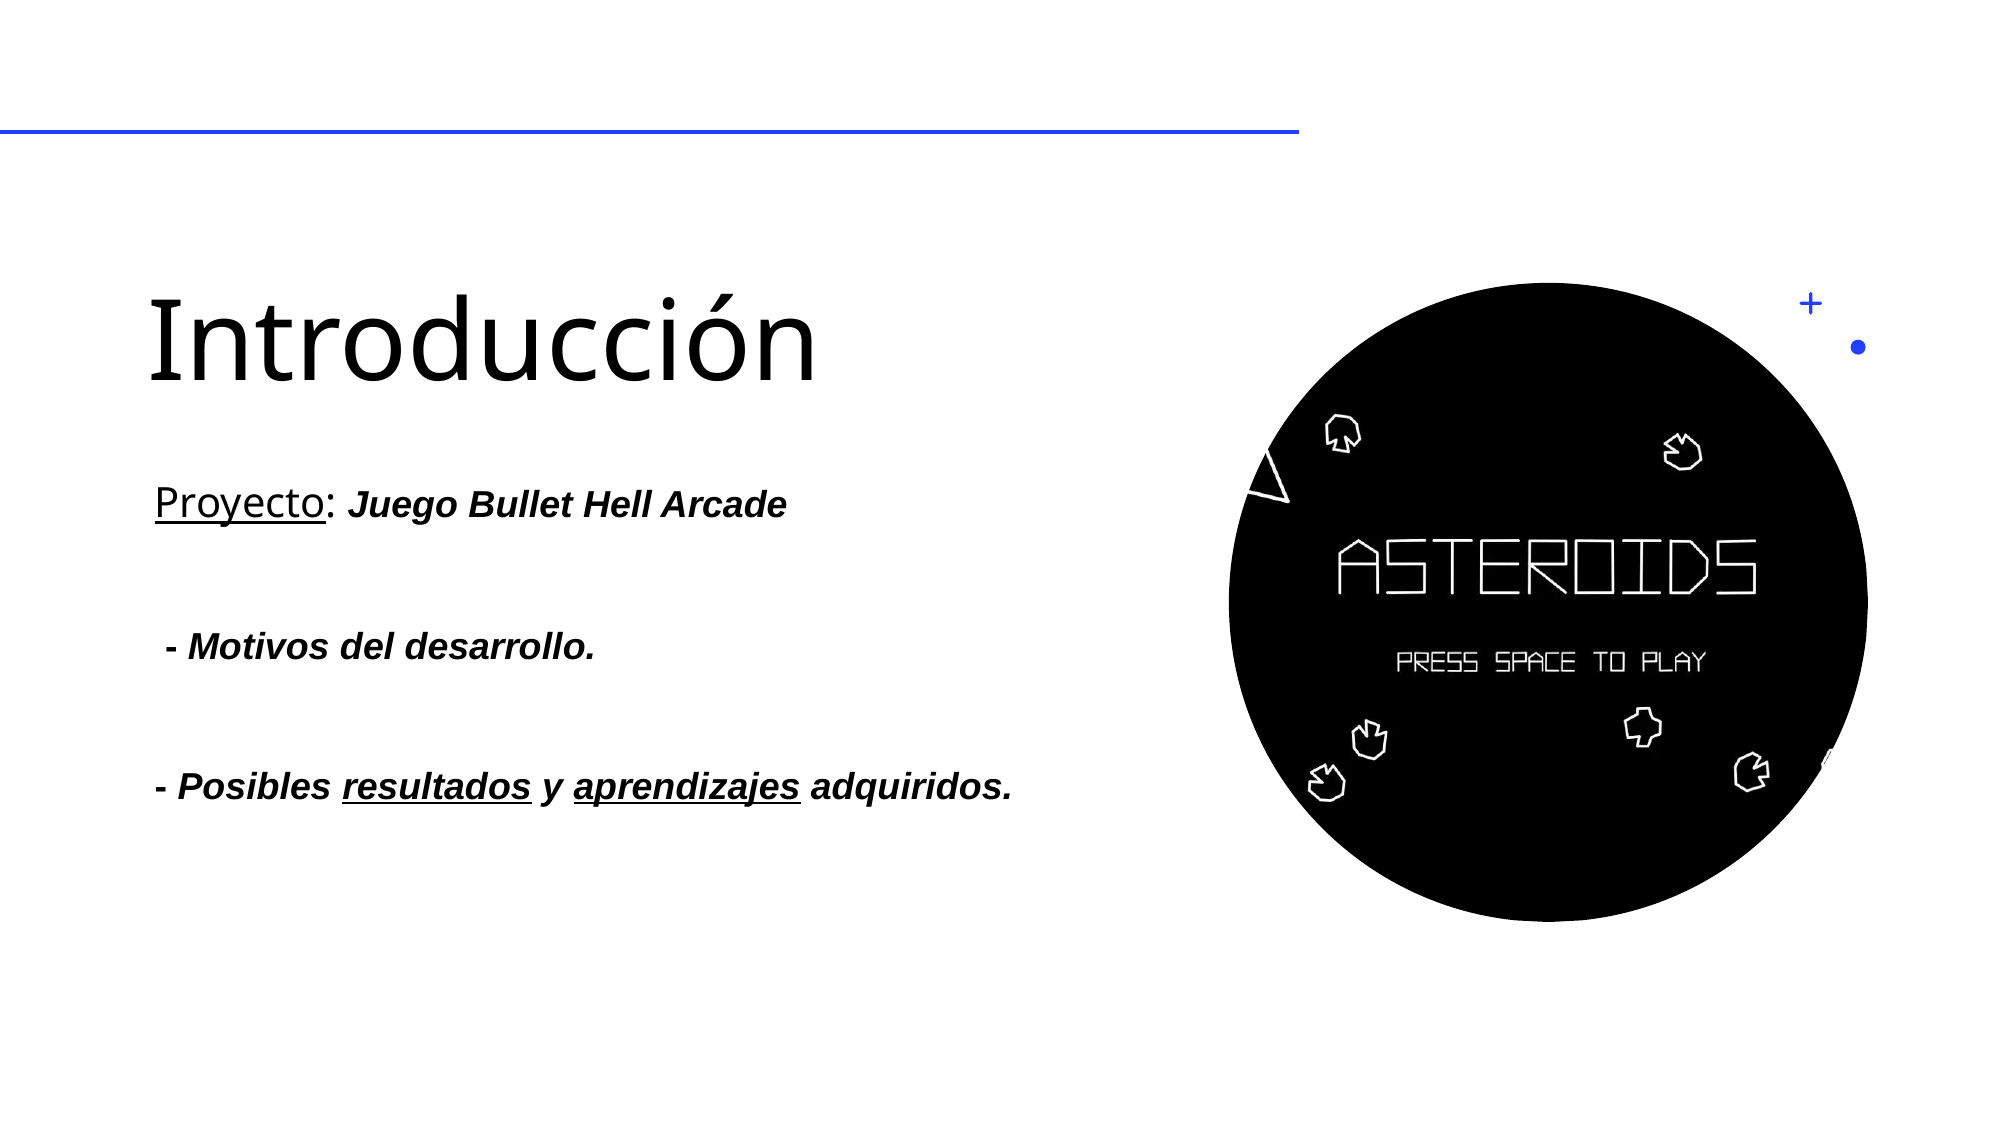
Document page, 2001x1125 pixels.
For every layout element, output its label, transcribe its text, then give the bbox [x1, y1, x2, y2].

picture [1228, 282, 1868, 922]
list Proyecto: Juego Bullet Hell Arcade - Motivos del desarrollo. - Posibles resultados y aprendizajes adquiridos. [139, 463, 1155, 874]
title Introducción [131, 218, 1148, 413]
